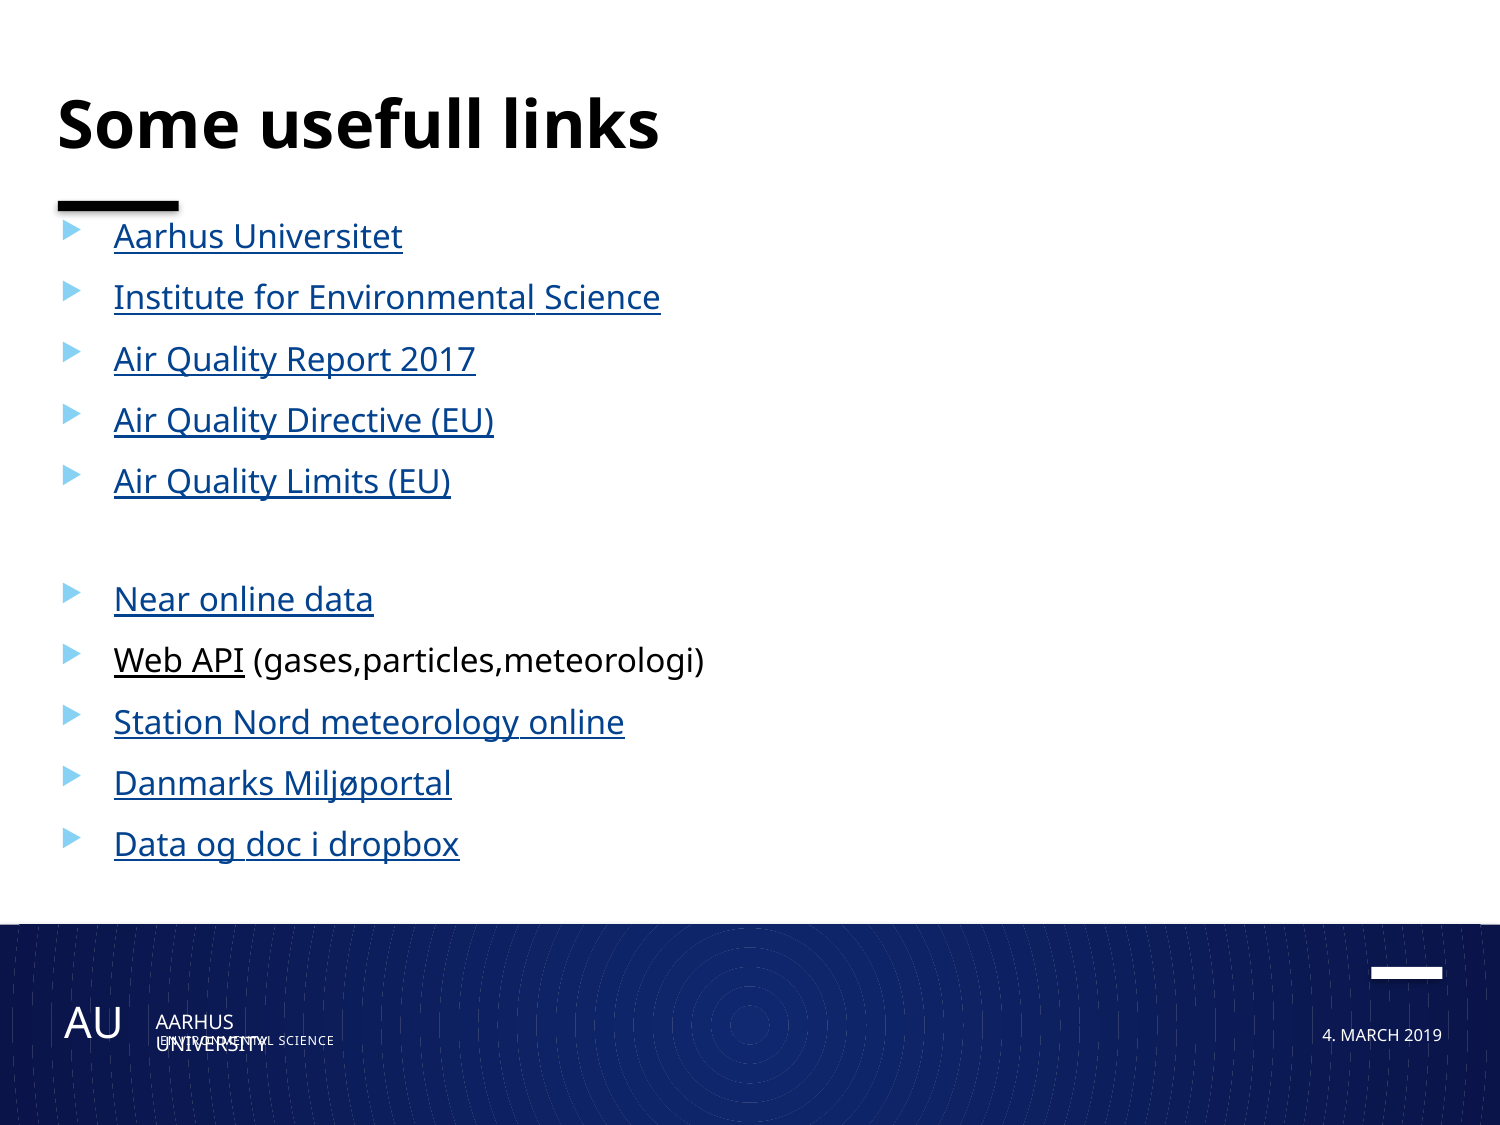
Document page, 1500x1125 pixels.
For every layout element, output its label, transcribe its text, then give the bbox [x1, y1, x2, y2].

list Aarhus Universitet Institute for Environmental Science Air Quality Report 2017 Air Quality Directive (EU) Air Quality Limits (EU) Near online data Web API (gases,particles,meteorologi) Station Nord meteorology online Danmarks Miljøportal Data og doc i dropbox [60, 220, 1447, 865]
title Some usefull links [57, 36, 1443, 163]
